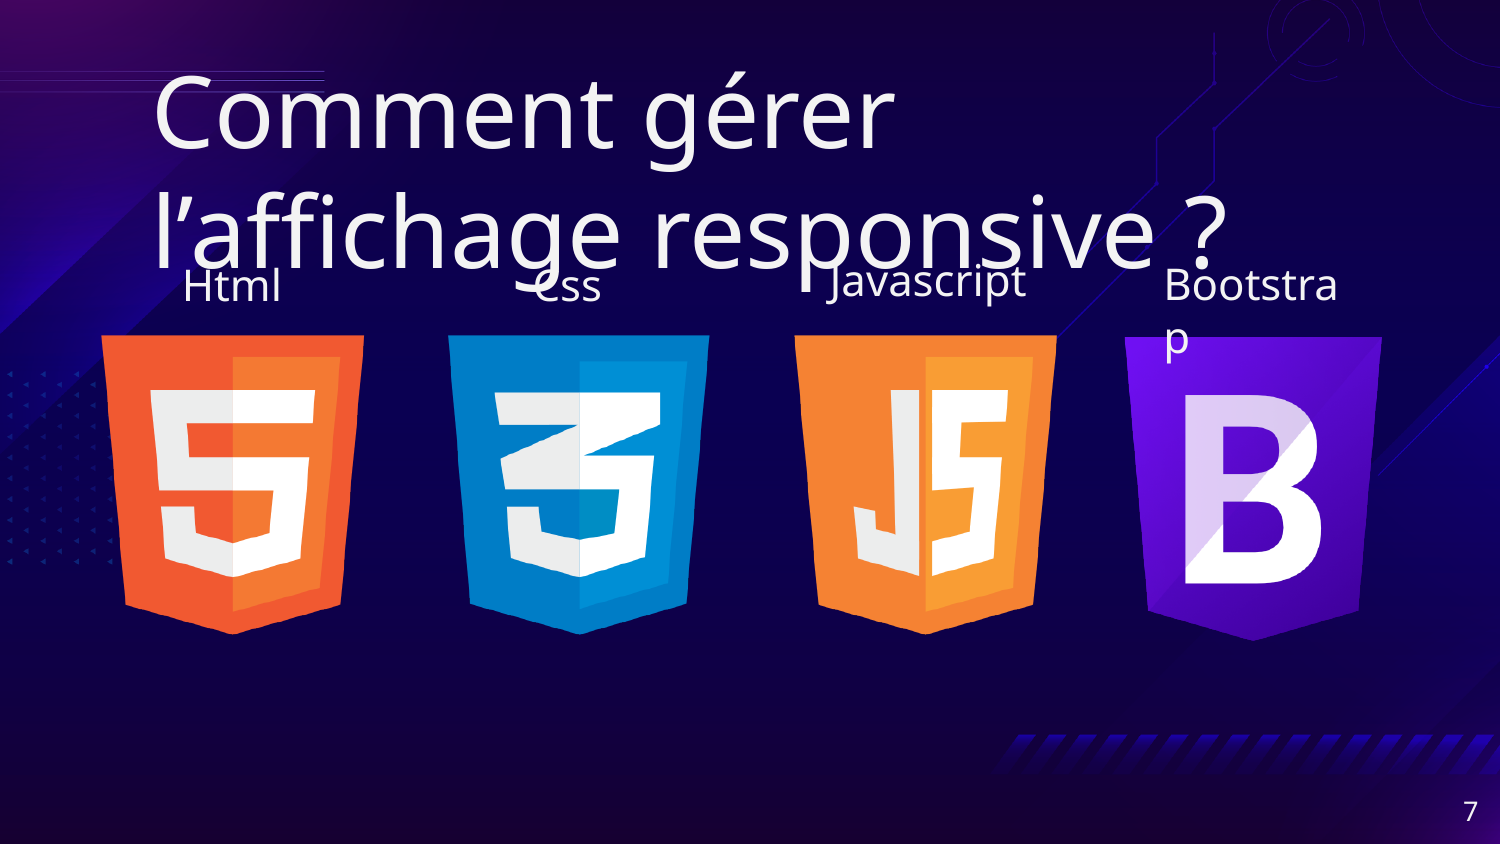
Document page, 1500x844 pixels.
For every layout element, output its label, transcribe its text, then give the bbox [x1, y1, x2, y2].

slide_number ‹#› [1403, 779, 1494, 844]
text_box Css [462, 242, 672, 325]
picture [0, 0, 1500, 844]
text_box Javascript [814, 237, 1042, 320]
text_box Comment gérer l’affichage responsive ? [136, 33, 1333, 304]
text_box Html [127, 242, 337, 325]
text_box Bootstrap [1148, 242, 1358, 336]
